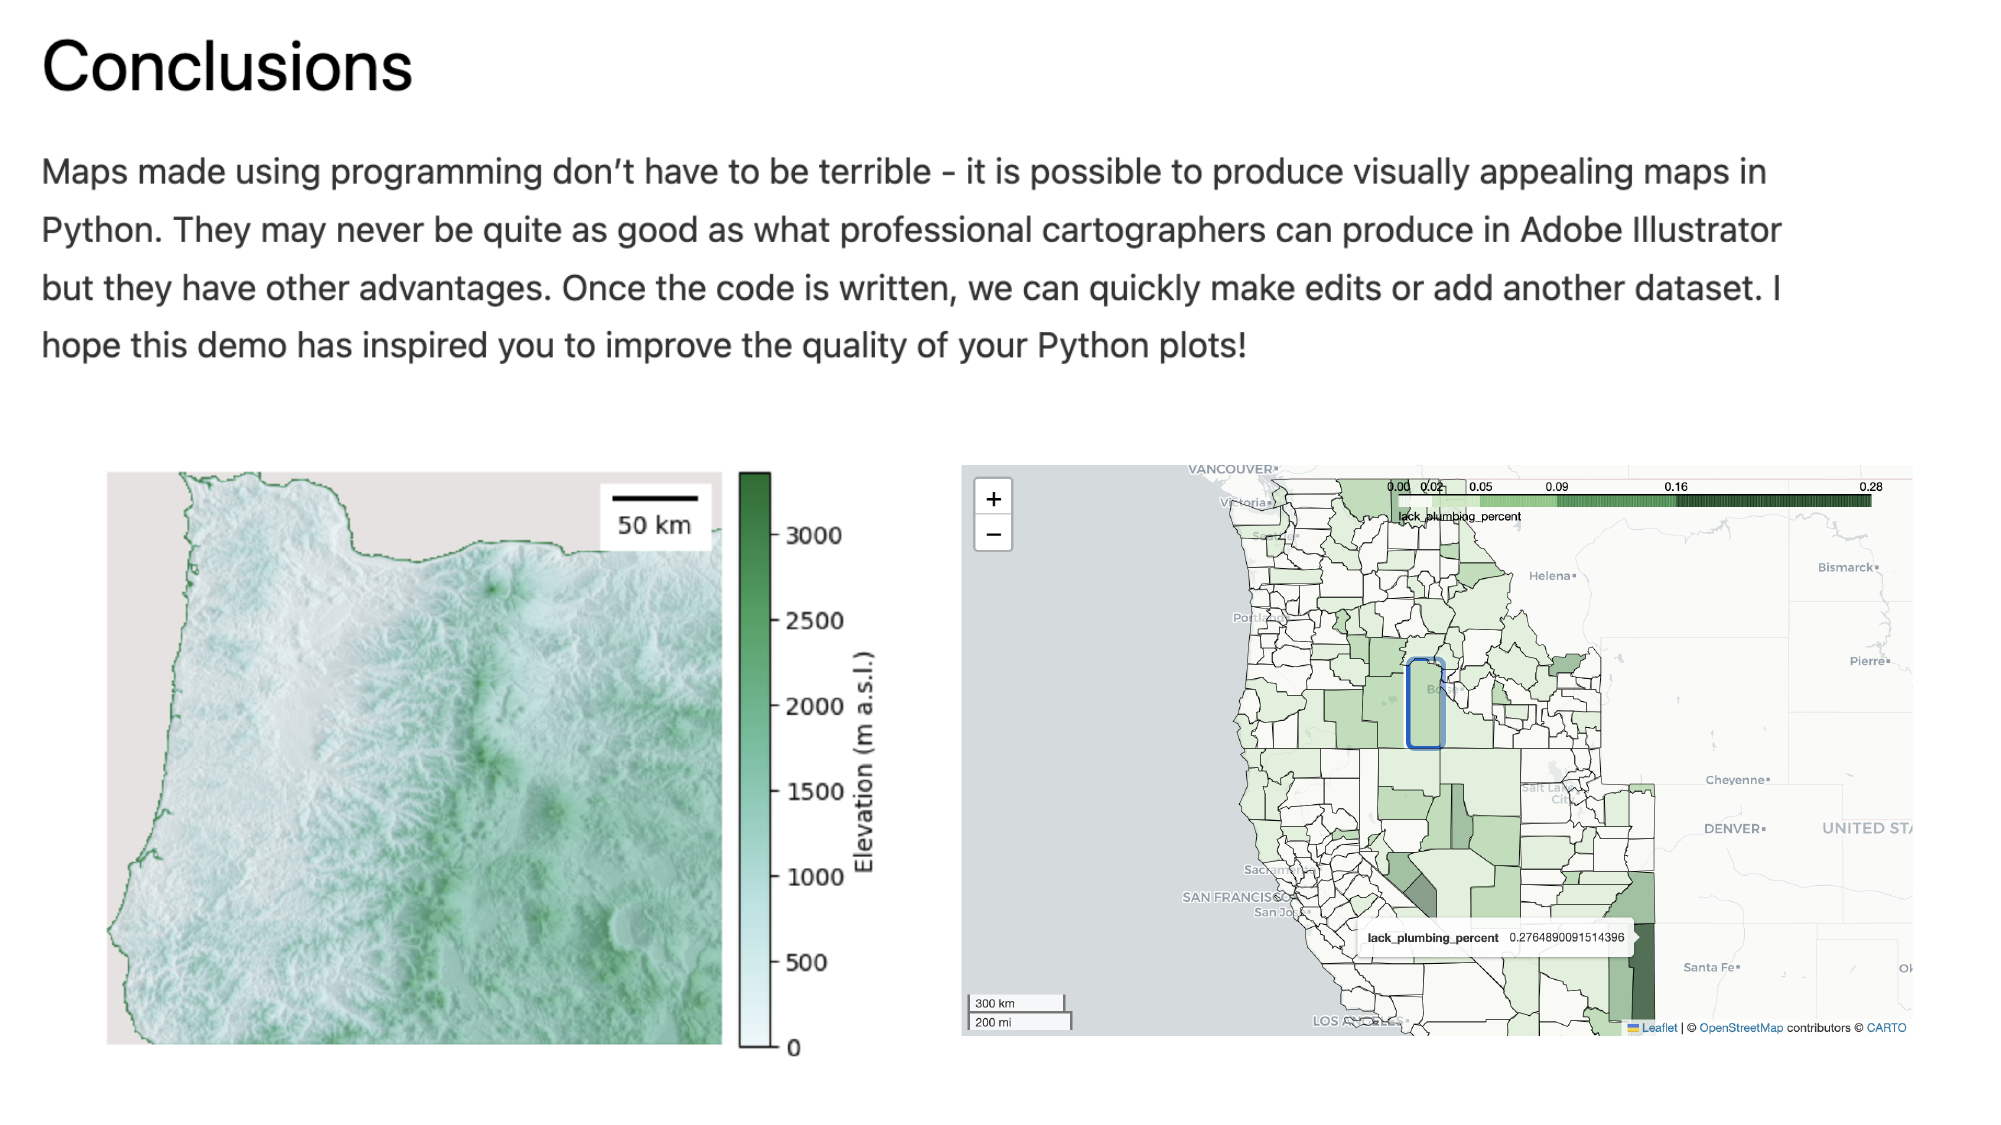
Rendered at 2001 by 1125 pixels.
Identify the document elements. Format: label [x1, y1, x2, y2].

picture [88, 452, 904, 1091]
picture [15, 0, 1849, 408]
picture [947, 452, 1936, 1054]
